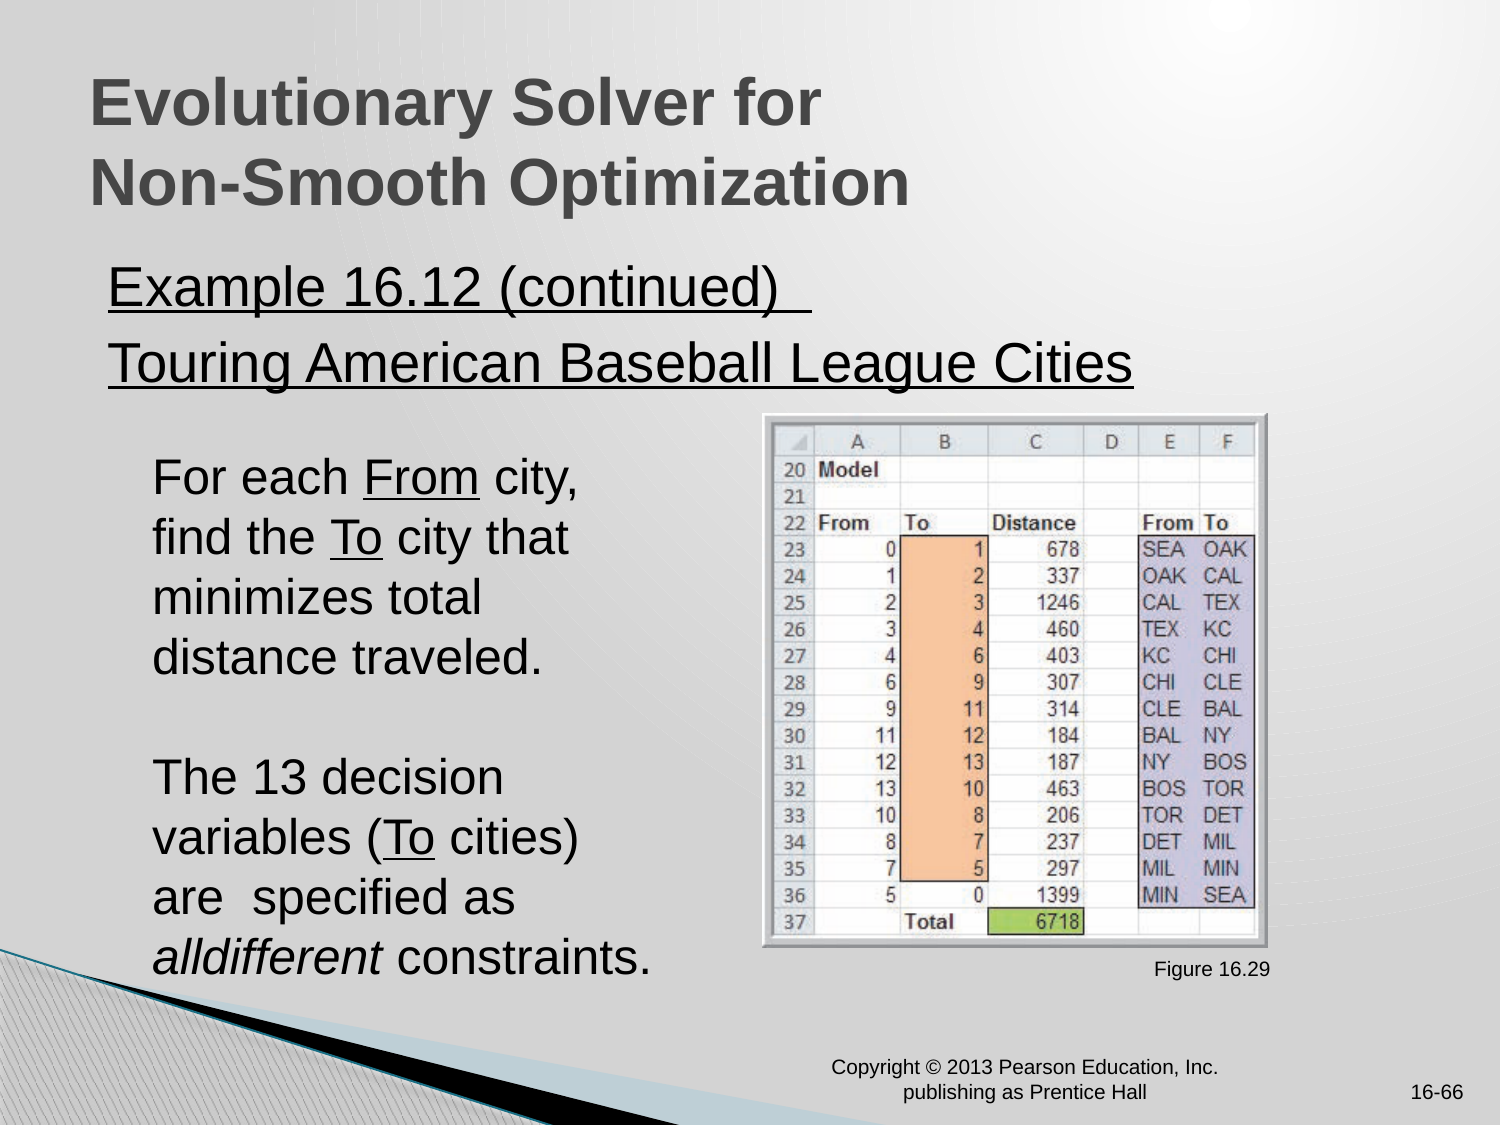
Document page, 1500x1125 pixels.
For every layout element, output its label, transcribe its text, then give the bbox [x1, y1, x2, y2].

title Evolutionary Solver for Non-Smooth Optimization [75, 45, 1425, 233]
slide_number 16-66 [1362, 1051, 1479, 1112]
text_box For each From city, find the To city that minimizes total distance traveled. The 13 decision variables (To cities) are specified as alldifferent constraints. [137, 437, 675, 993]
text_box Figure 16.29 [1139, 947, 1286, 988]
footer Copyright © 2013 Pearson Education, Inc. publishing as Prentice Hall [812, 1051, 1238, 1112]
list Example 16.12 (continued) Touring American Baseball League Cities [74, 242, 1426, 986]
picture [762, 413, 1268, 949]
